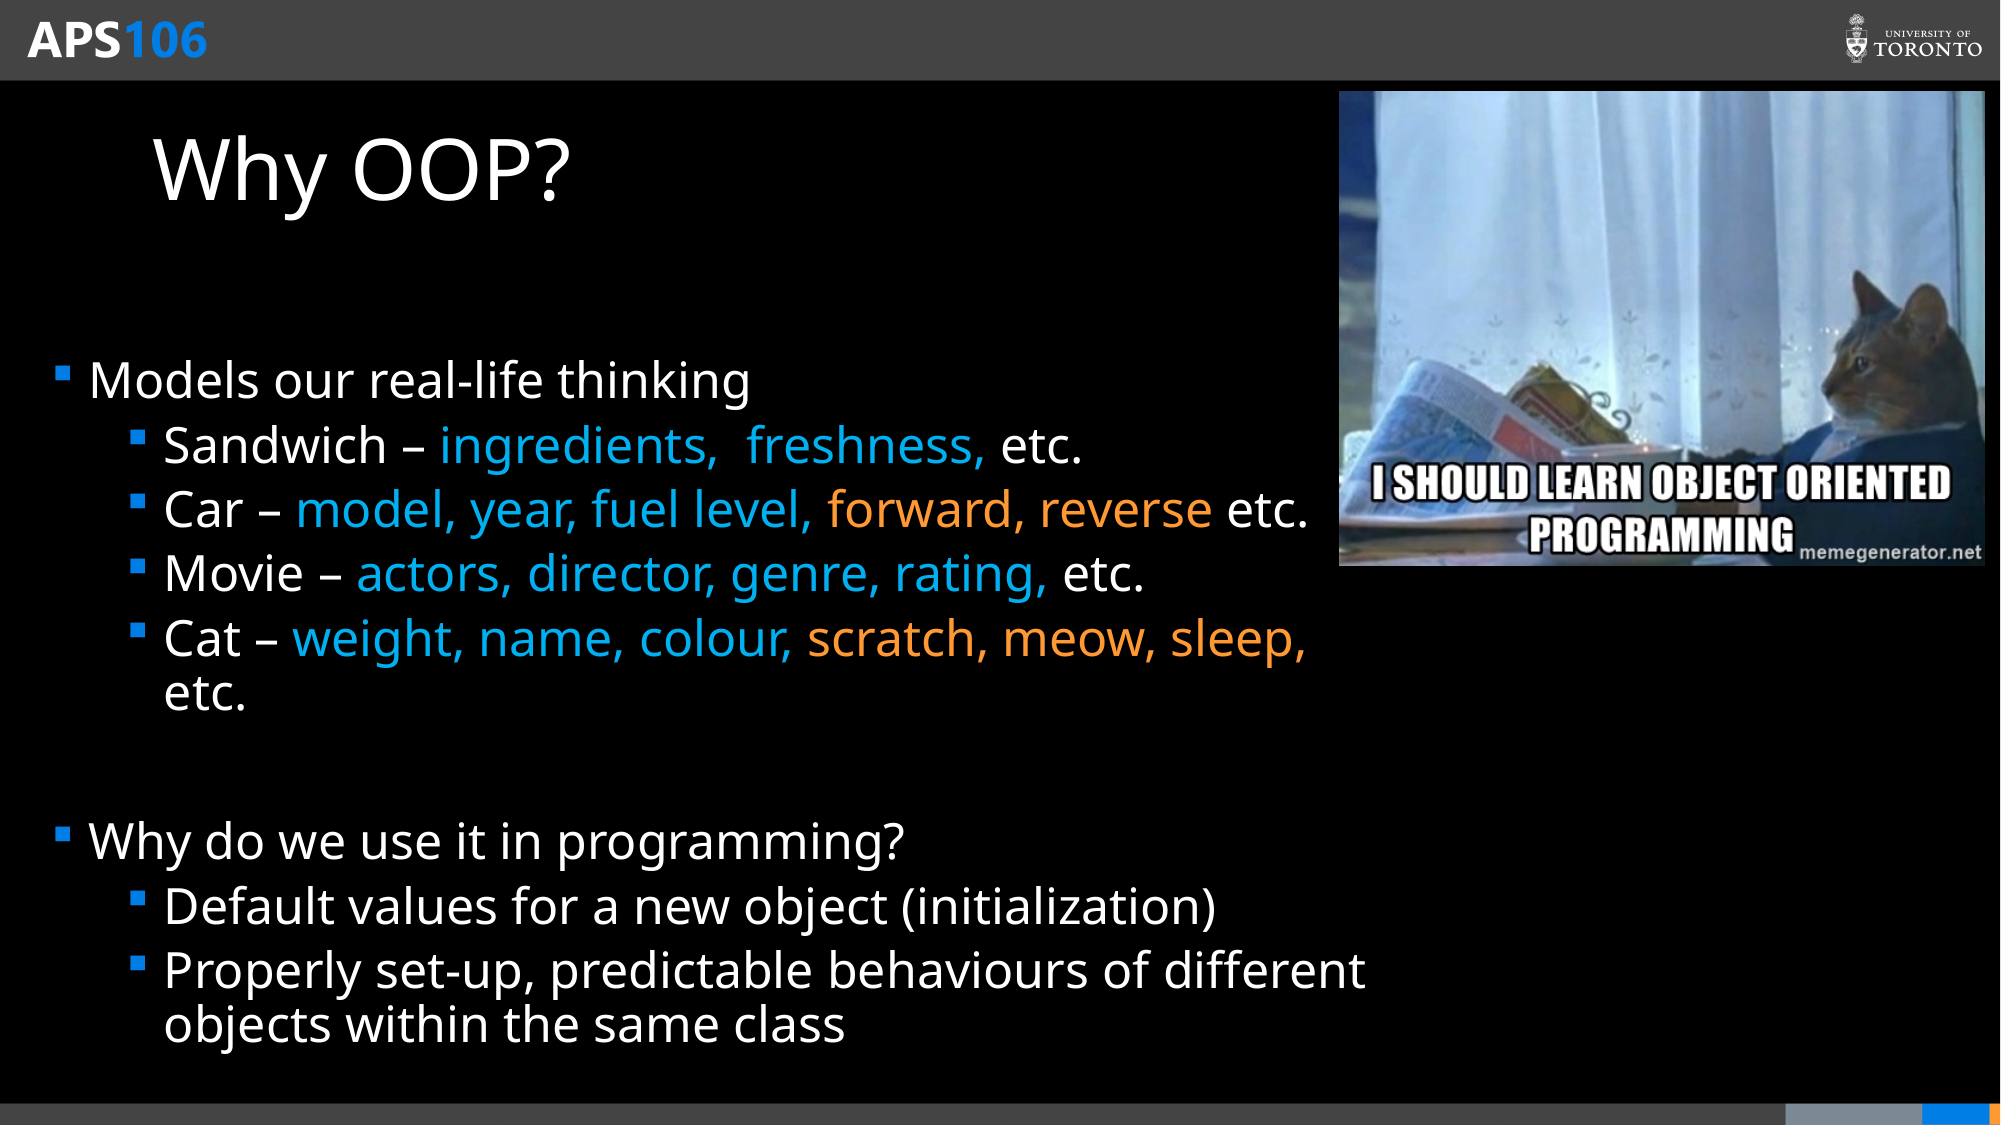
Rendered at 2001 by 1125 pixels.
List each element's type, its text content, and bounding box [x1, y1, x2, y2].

title Why OOP? [137, 119, 1339, 227]
list Models our real-life thinking Sandwich – ingredients, freshness, etc. Car – model, year, fuel level, forward, reverse etc. Movie – actors, director, genre, rating, etc. Cat – weight, name, colour, scratch, meow, sleep, etc. Why do we use it in programming? Default values for a new object (initialization) Properly set-up, predictable behaviours of different objects within the same class [36, 348, 1398, 1068]
picture [0, 0, 2001, 1125]
